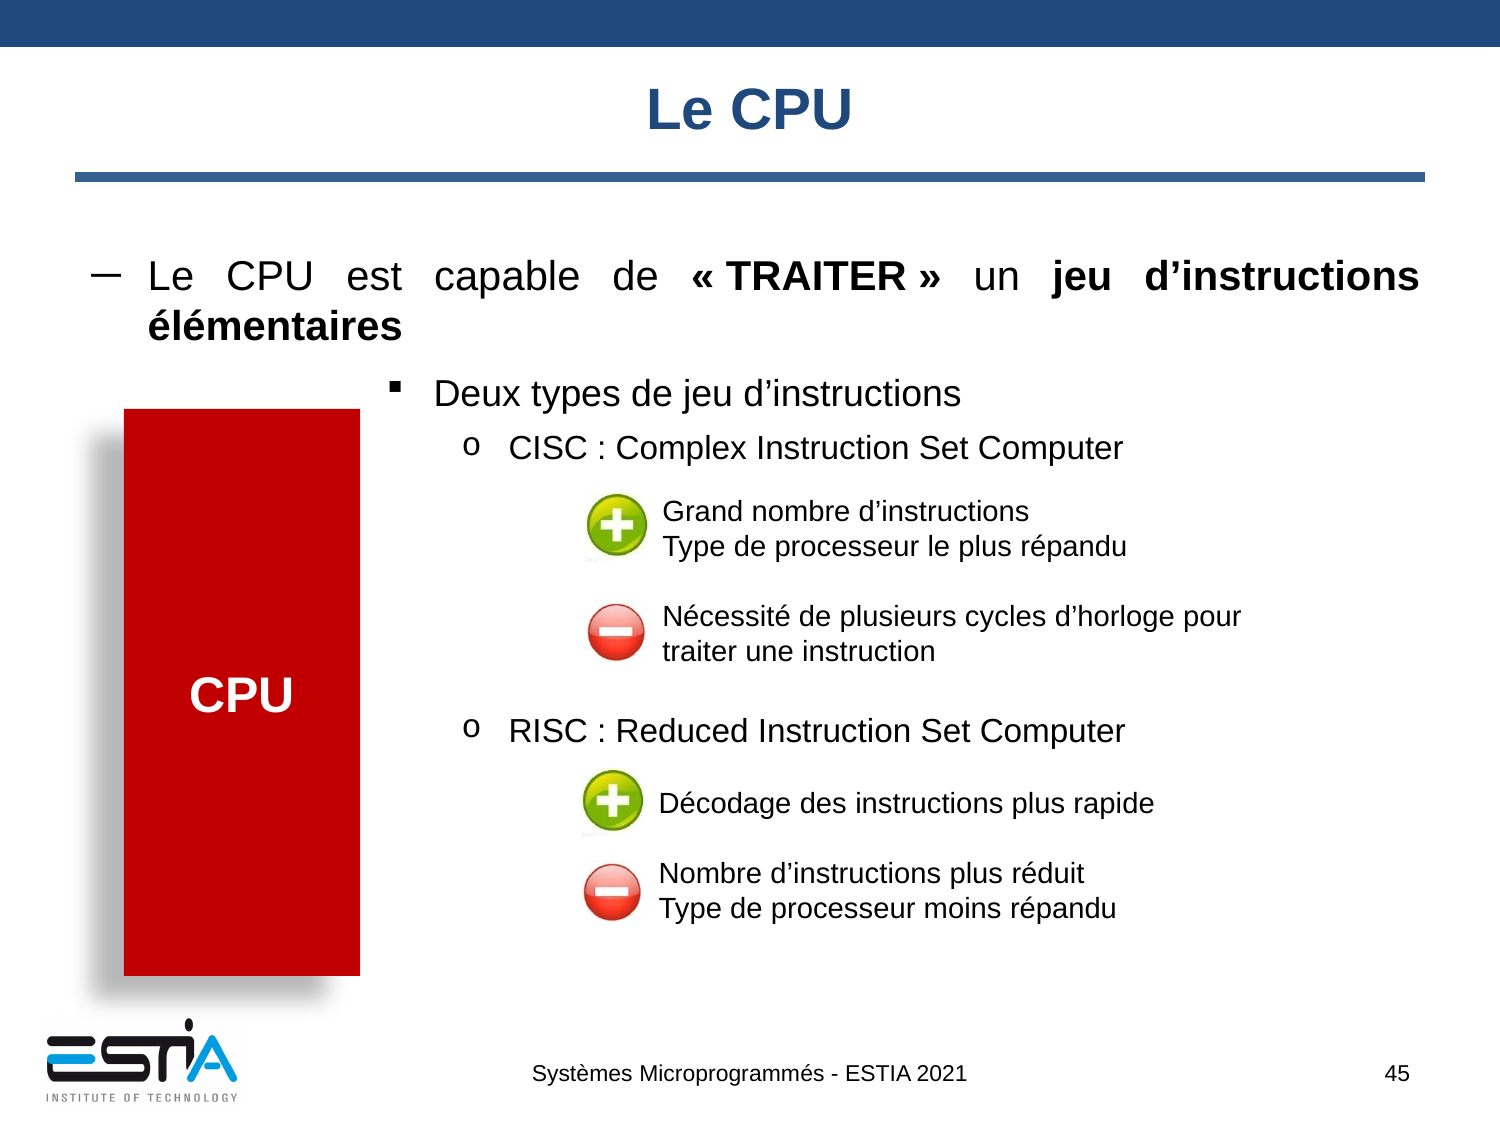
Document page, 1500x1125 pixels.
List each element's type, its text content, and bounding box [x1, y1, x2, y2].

picture [583, 599, 648, 664]
picture [584, 493, 648, 562]
text_box Deux types de jeu d’instructions CISC : Complex Instruction Set Computer RISC : Reduced Instruction Set Computer [371, 361, 1471, 1026]
picture [580, 768, 644, 837]
picture [580, 859, 644, 924]
text_box Décodage des instructions plus rapide Nombre d’instructions plus réduit Type de processeur moins répandu [643, 777, 1317, 932]
title Le CPU [75, 24, 1425, 188]
footer Systèmes Microprogrammés - ESTIA 2021 [424, 1042, 1076, 1103]
slide_number 45 [1076, 1042, 1425, 1103]
picture [41, 1014, 243, 1106]
text_box Grand nombre d’instructions Type de processeur le plus répandu Nécessité de plusieurs cycles d’horloge pour traiter une instruction [647, 485, 1317, 675]
text_box Le CPU est capable de « TRAITER » un jeu d’instructions élémentaires [76, 199, 1436, 397]
text_box CPU [122, 407, 362, 978]
